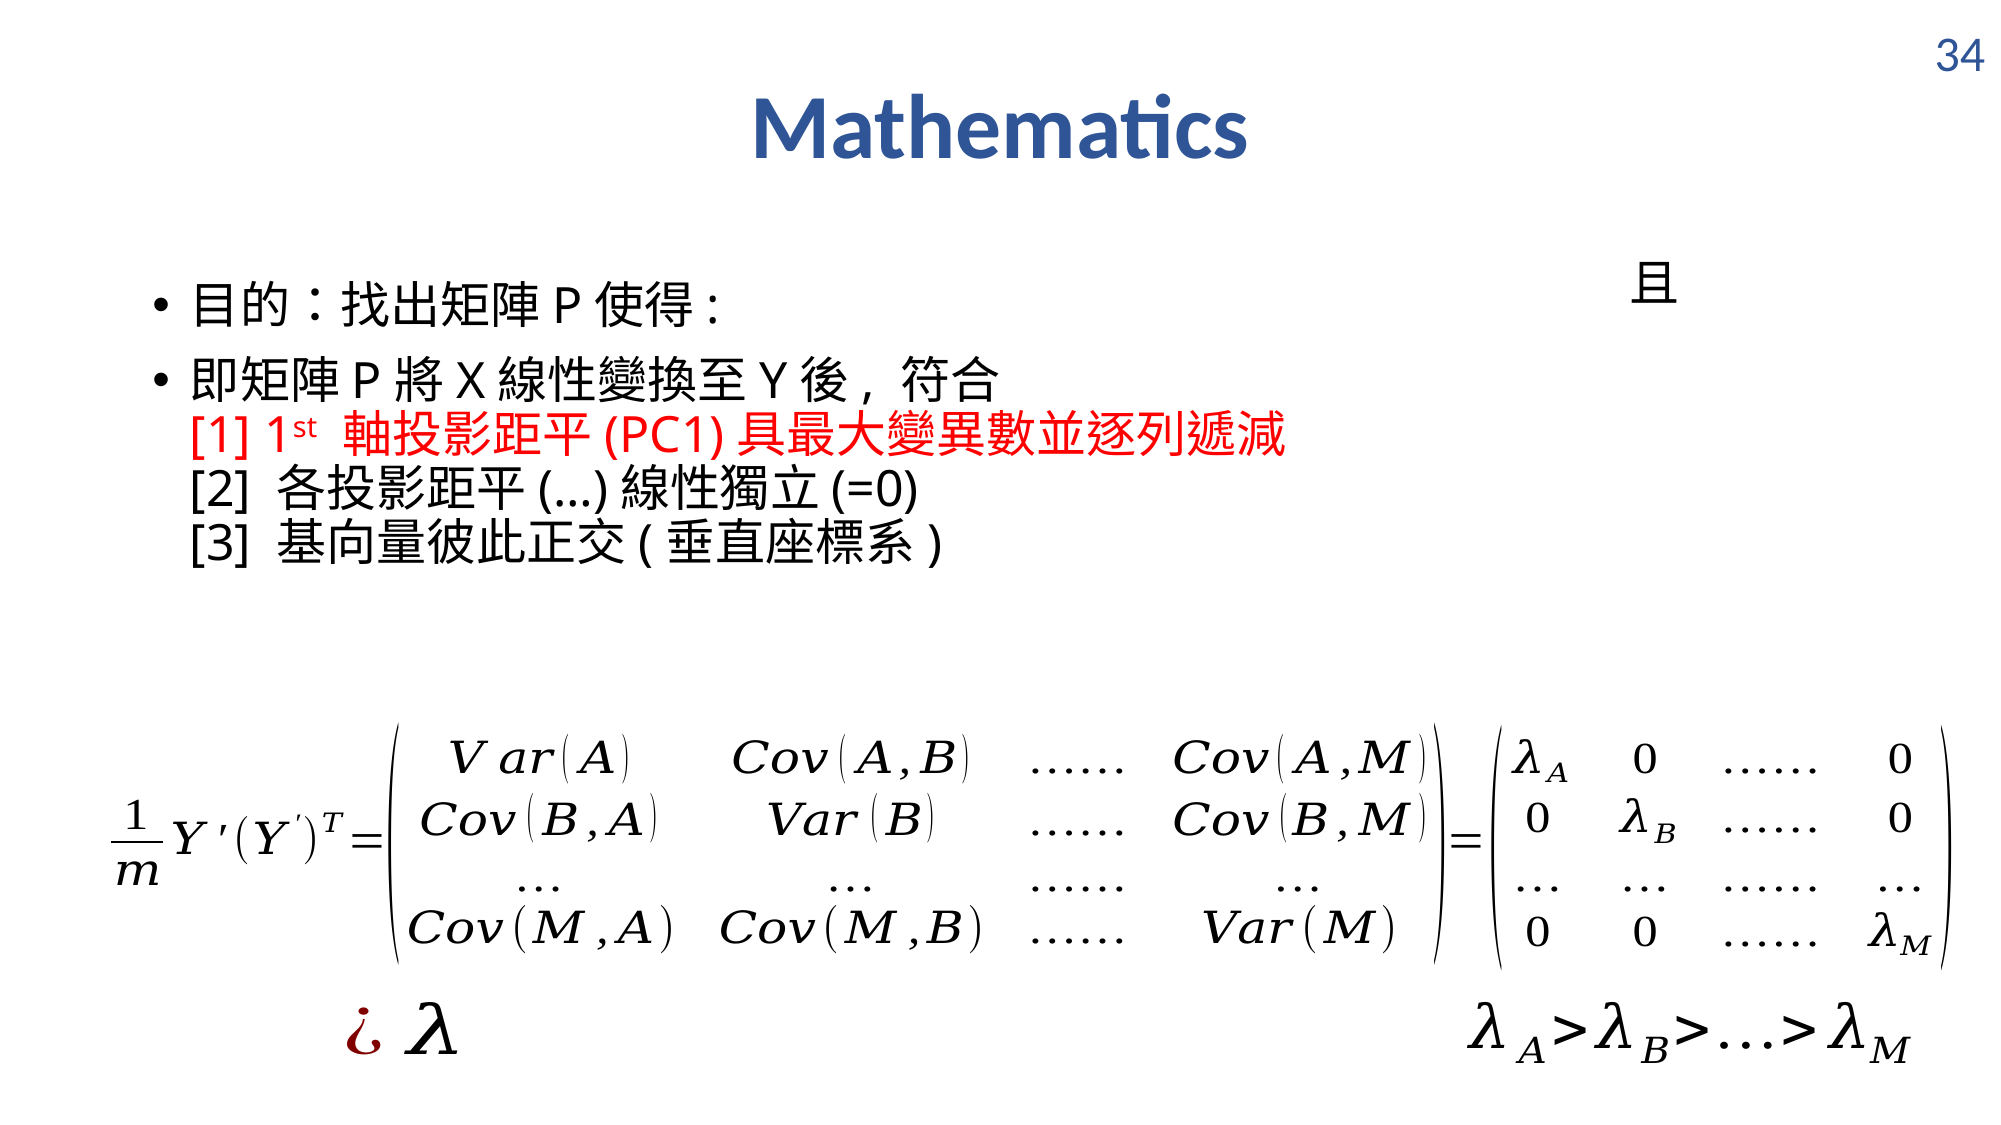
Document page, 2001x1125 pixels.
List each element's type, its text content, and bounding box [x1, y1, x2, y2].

slide_number 34 [1906, 0, 2000, 104]
text_box Mathematics [274, 58, 1726, 199]
